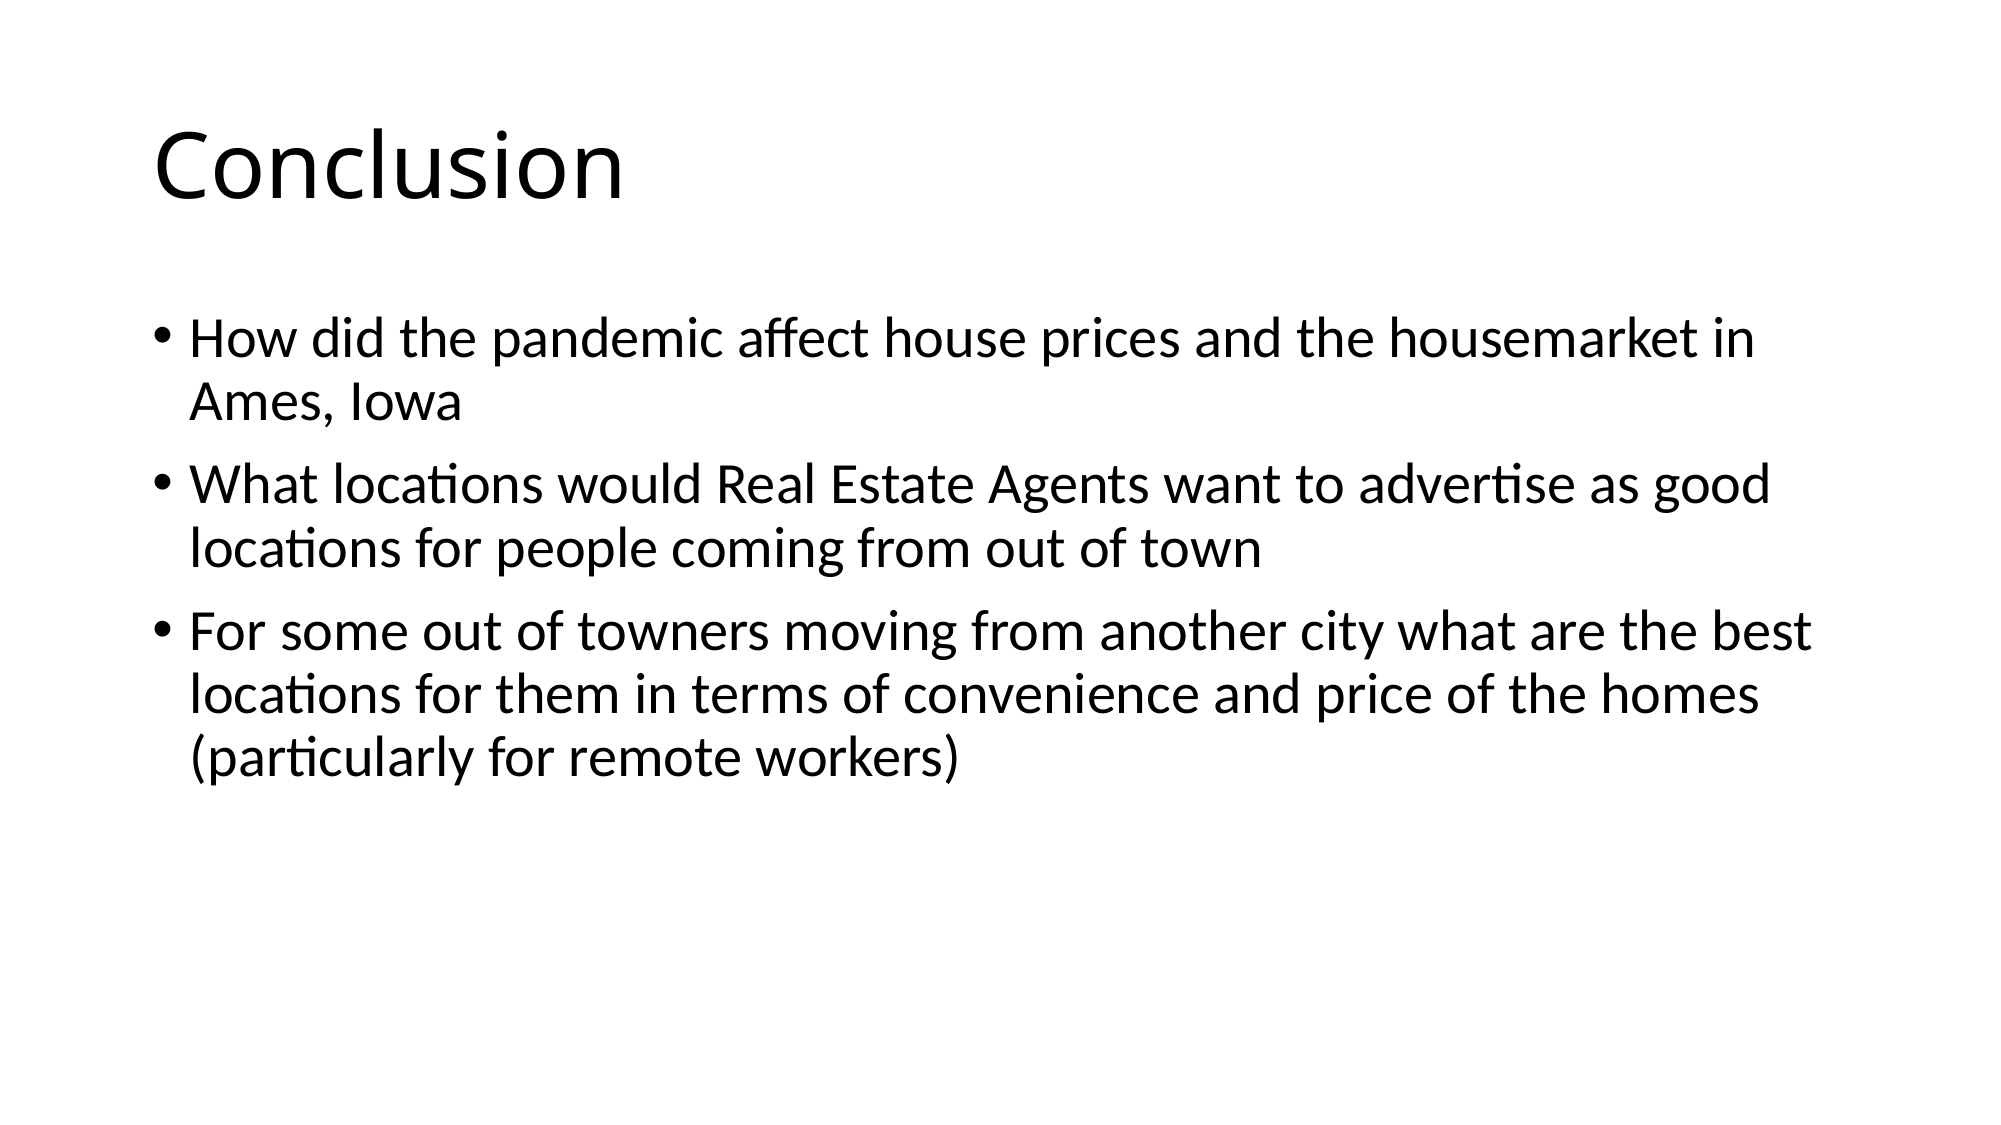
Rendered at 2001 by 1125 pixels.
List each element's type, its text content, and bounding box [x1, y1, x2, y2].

list How did the pandemic affect house prices and the housemarket in Ames, Iowa What locations would Real Estate Agents want to advertise as good locations for people coming from out of town For some out of towners moving from another city what are the best locations for them in terms of convenience and price of the homes (particularly for remote workers) [137, 299, 1863, 1014]
title Conclusion [137, 59, 1863, 278]
